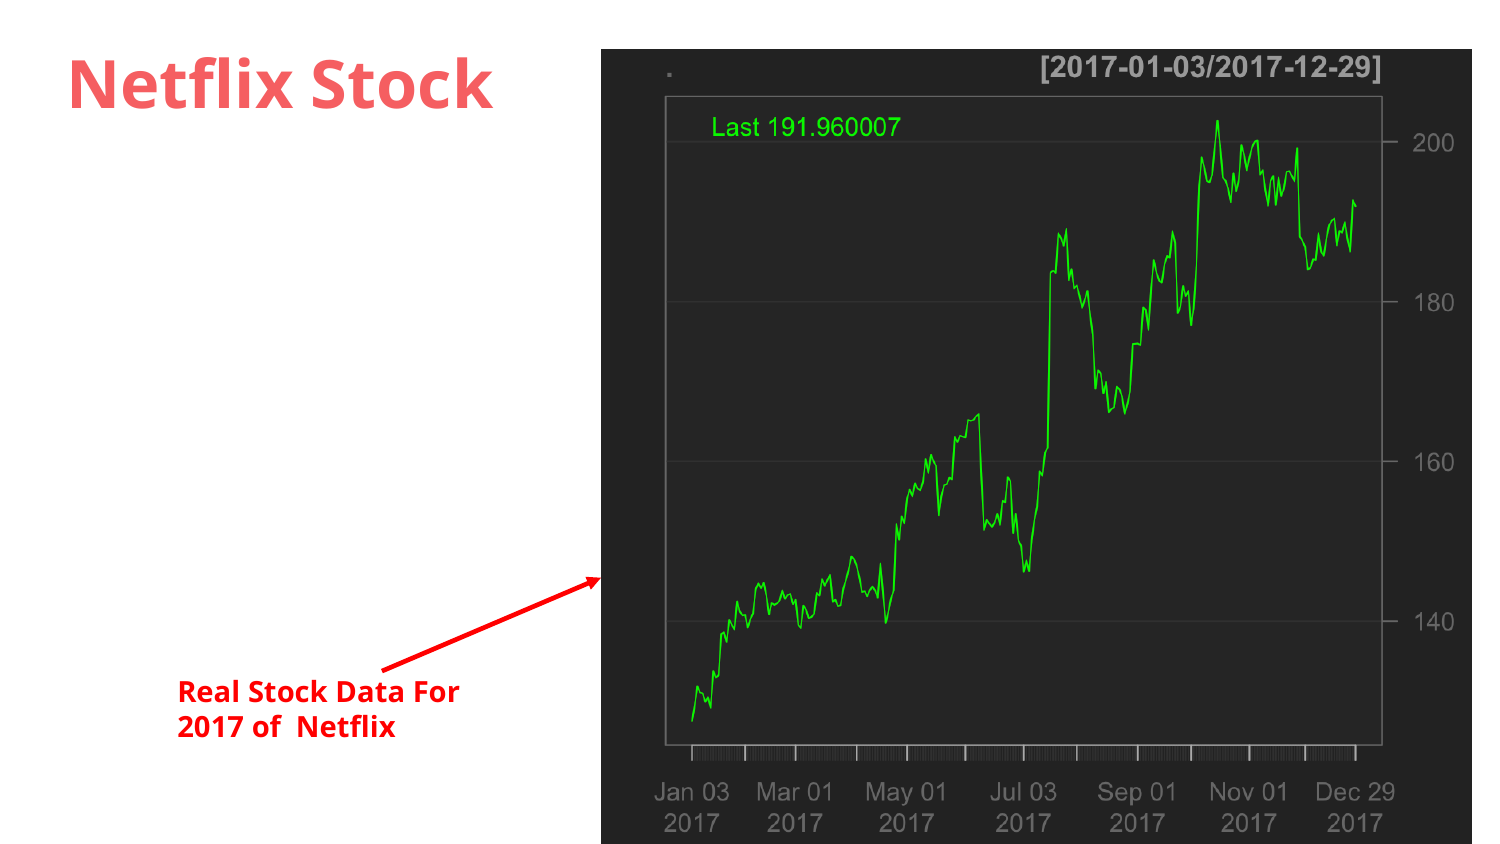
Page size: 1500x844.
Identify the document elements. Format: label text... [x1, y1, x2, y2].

picture [600, 49, 1472, 844]
text_box Real Stock Data For 2017 of Netflix [162, 658, 541, 731]
title Netflix Stock [51, 27, 1449, 130]
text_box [381, 577, 602, 672]
